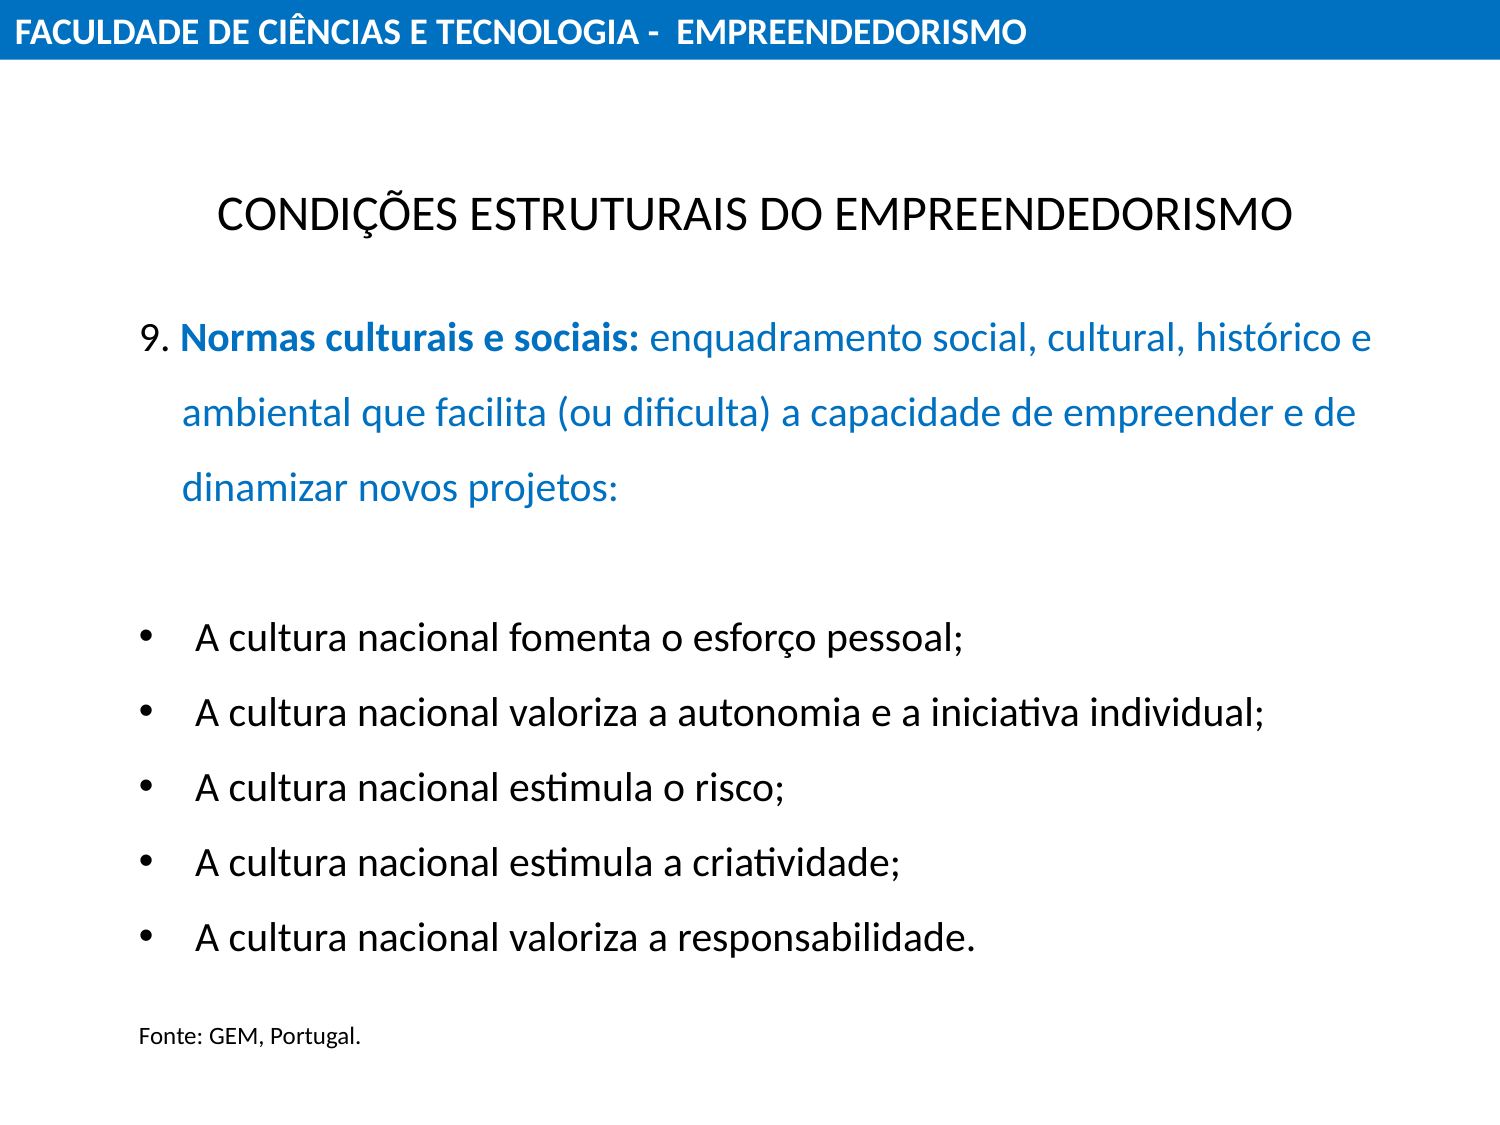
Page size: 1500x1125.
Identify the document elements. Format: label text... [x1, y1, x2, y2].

text_box CONDIÇÕES ESTRUTURAIS DO EMPREENDEDORISMO 9. Normas culturais e sociais: enquadramento social, cultural, histórico e ambiental que facilita (ou dificulta) a capacidade de empreender e de dinamizar novos projetos: A cultura nacional fomenta o esforço pessoal; A cultura nacional valoriza a autonomia e a iniciativa individual; A cultura nacional estimula o risco; A cultura nacional estimula a criatividade; A cultura nacional valoriza a responsabilidade. Fonte: GEM, Portugal. [123, 172, 1388, 1058]
text_box FACULDADE DE CIÊNCIAS E TECNOLOGIA - EMPREENDEDORISMO [0, 0, 1500, 60]
